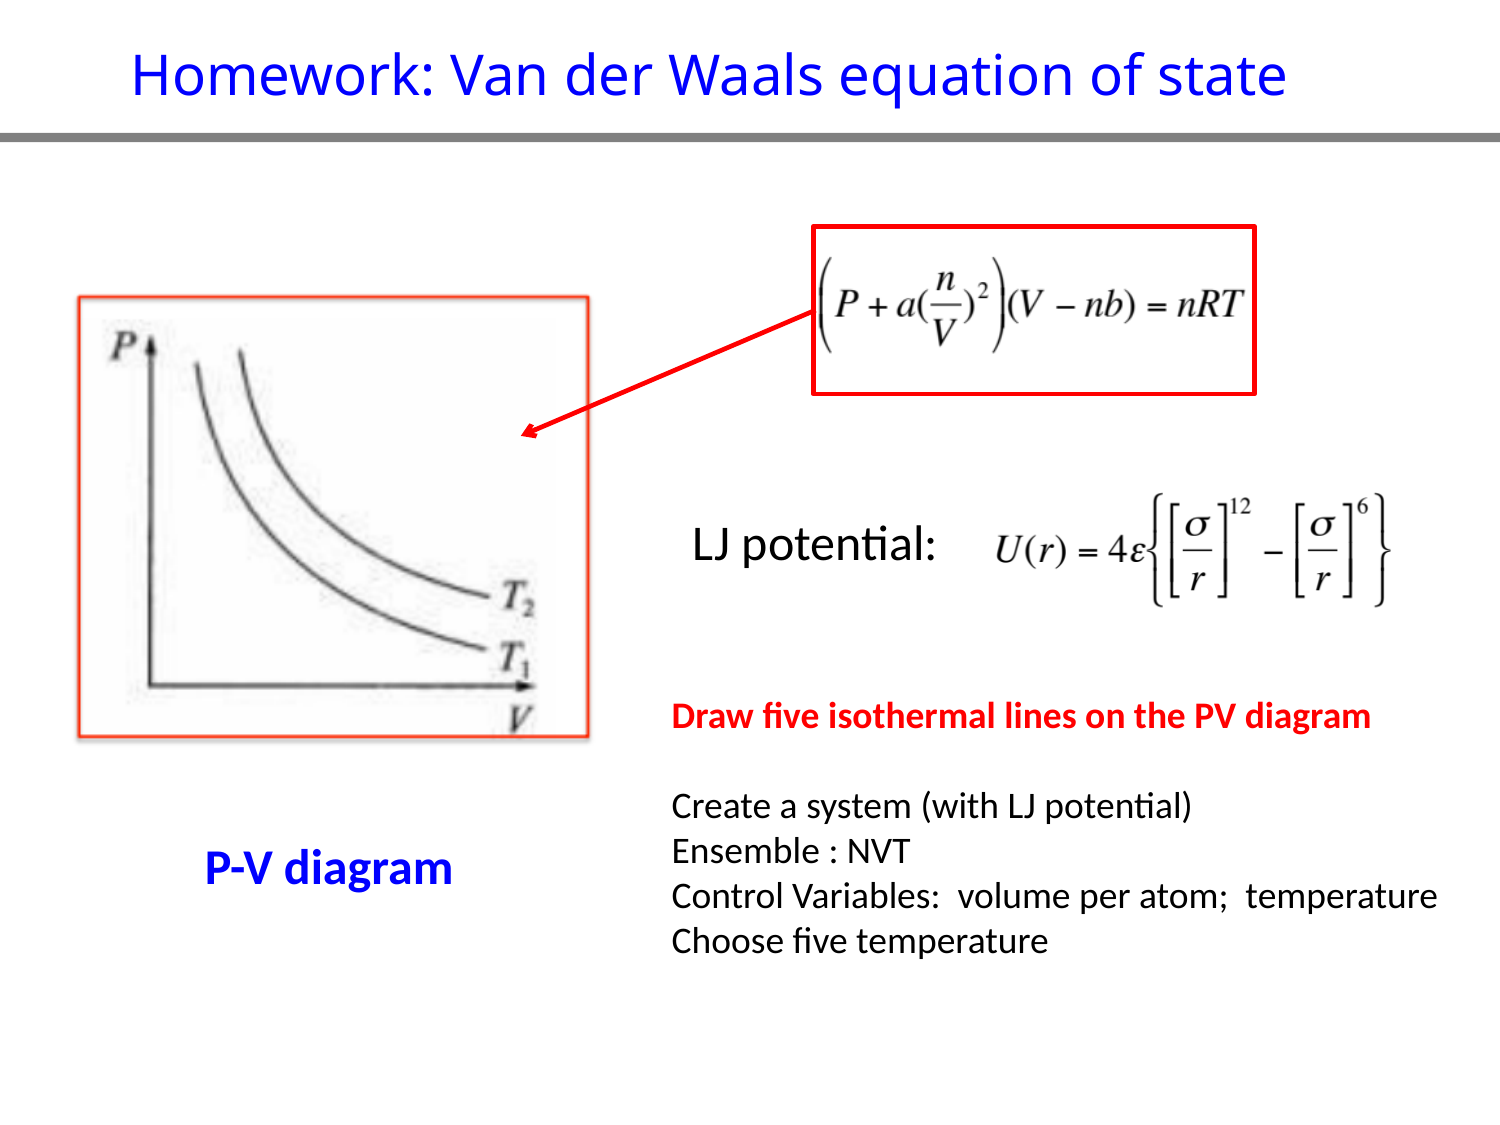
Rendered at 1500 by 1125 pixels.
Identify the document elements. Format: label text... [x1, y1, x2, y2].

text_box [520, 309, 816, 437]
text_box Draw five isothermal lines on the PV diagram Create a system (with LJ potential) Ensemble : NVT Control Variables: volume per atom; temperature Choose five temperature [656, 683, 1480, 969]
text_box LJ potential: [678, 502, 954, 578]
text_box Homework: Van der Waals equation of state [115, 31, 1452, 114]
text_box P-V diagram [190, 827, 469, 902]
picture [971, 459, 1399, 661]
picture [18, 255, 636, 811]
picture [815, 228, 1253, 392]
